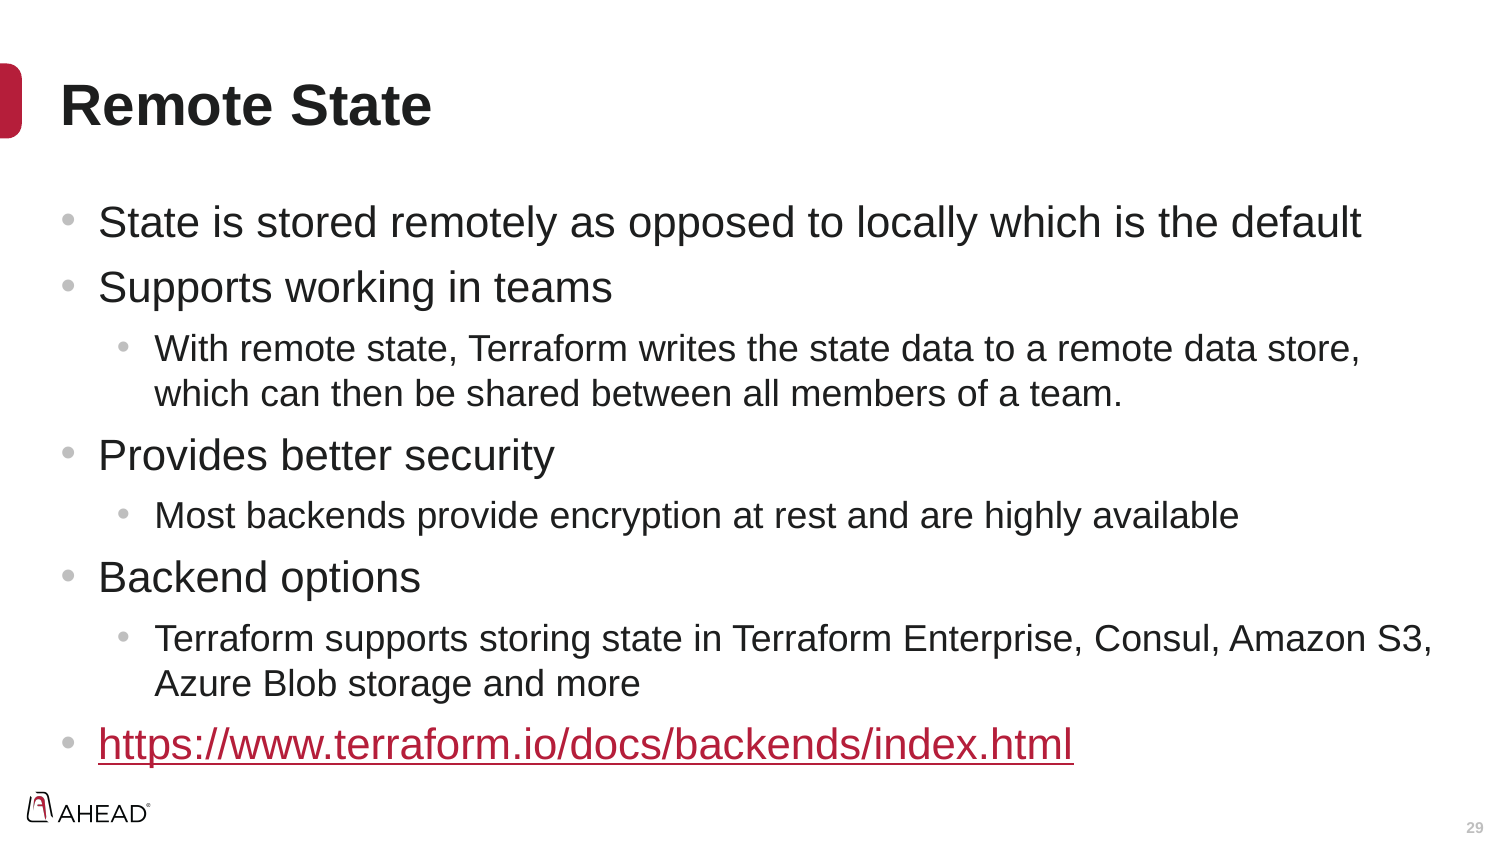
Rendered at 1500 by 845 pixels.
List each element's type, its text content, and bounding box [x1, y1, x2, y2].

list State is stored remotely as opposed to locally which is the default Supports working in teams With remote state, Terraform writes the state data to a remote data store, which can then be shared between all members of a team. Provides better security Most backends provide encryption at rest and are highly available Backend options Terraform supports storing state in Terraform Enterprise, Consul, Amazon S3, Azure Blob storage and more https://www.terraform.io/docs/backends/index.html [45, 186, 1451, 763]
picture [26, 790, 151, 824]
title Remote State [45, 59, 1451, 143]
